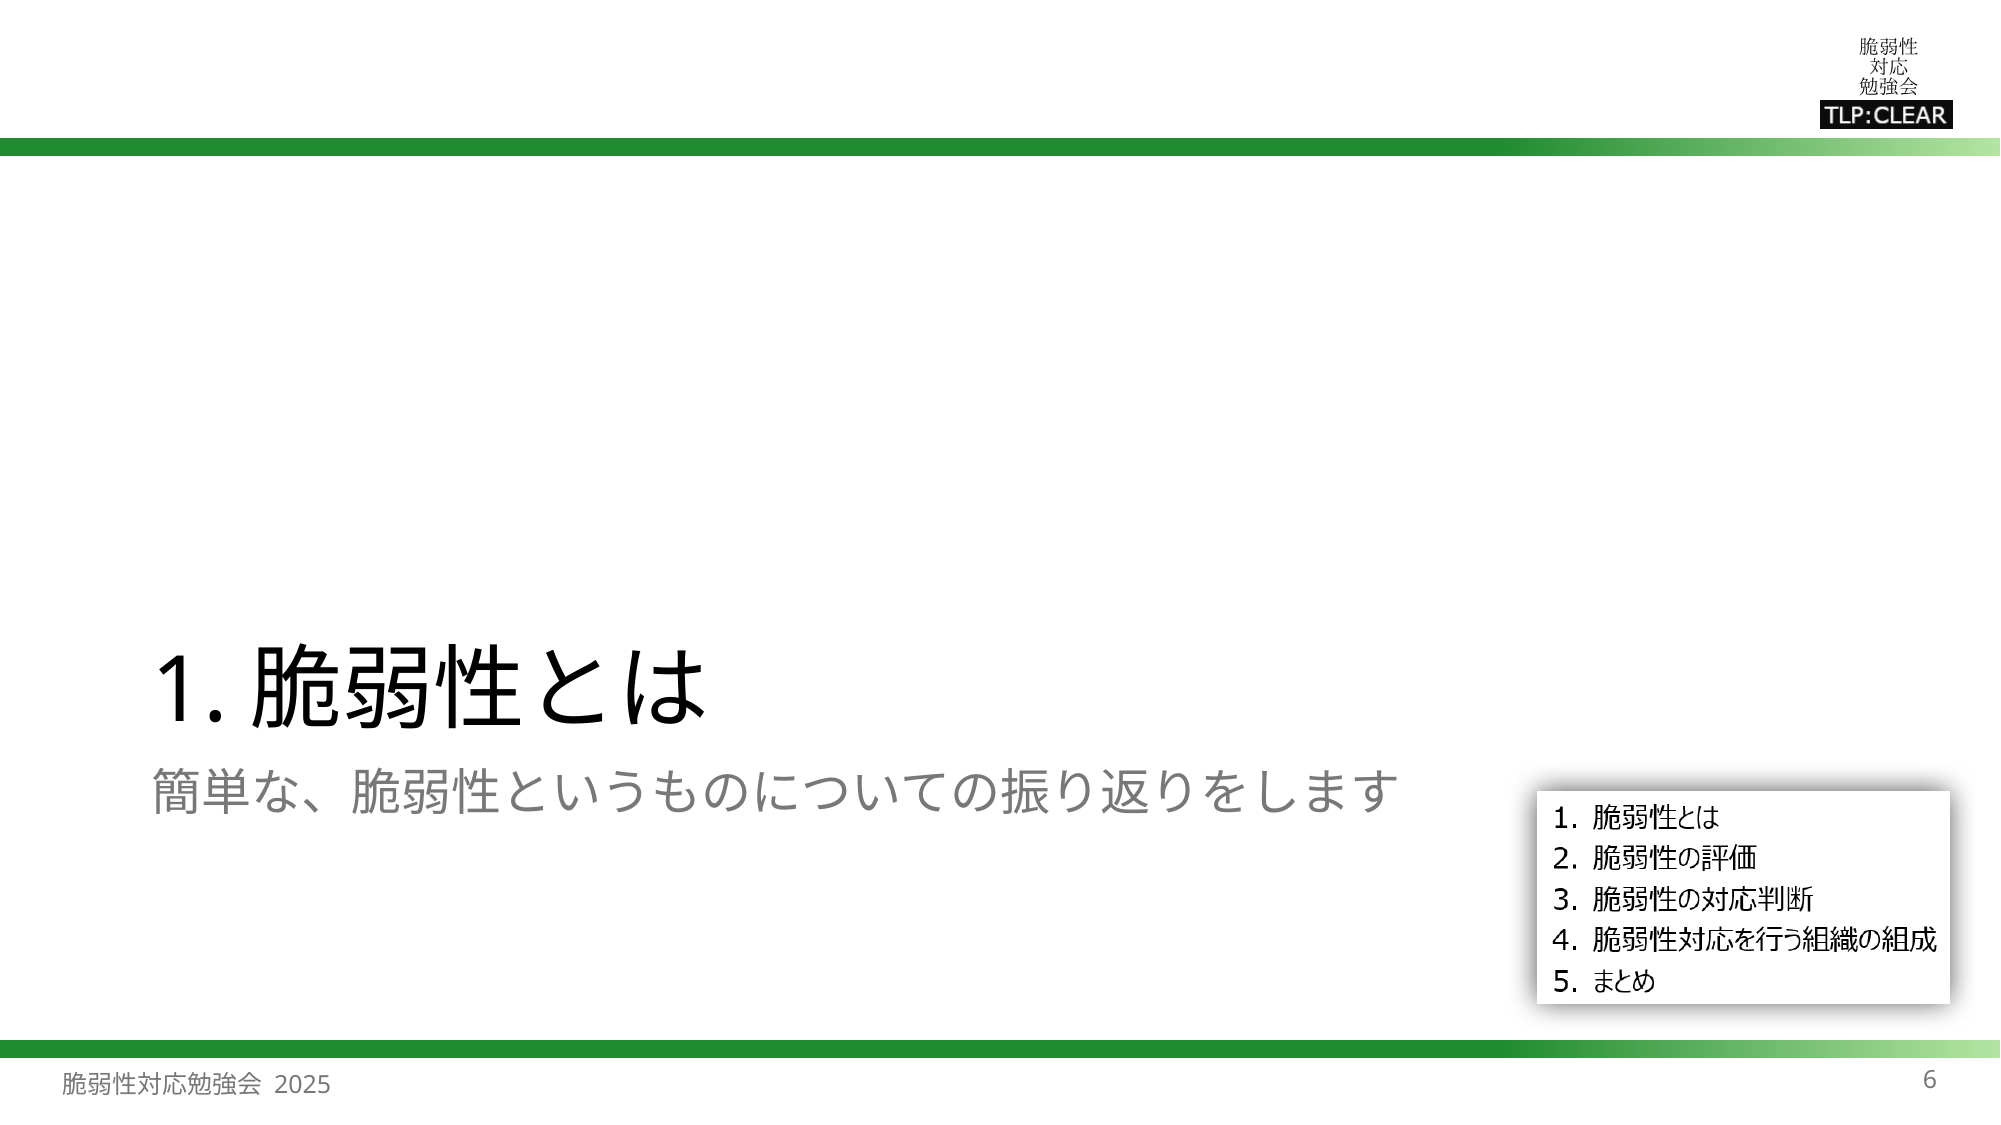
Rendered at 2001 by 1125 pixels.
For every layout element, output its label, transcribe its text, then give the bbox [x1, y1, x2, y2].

picture [1803, 28, 1969, 129]
picture [1536, 791, 1951, 1004]
slide_number 6 [1412, 1057, 1953, 1103]
title 1.脆弱性とは [136, 280, 1862, 749]
list 簡単な、脆弱性というものについての振り返りをします [136, 752, 1862, 999]
footer 脆弱性対応勉強会 2025 [47, 1065, 1338, 1103]
